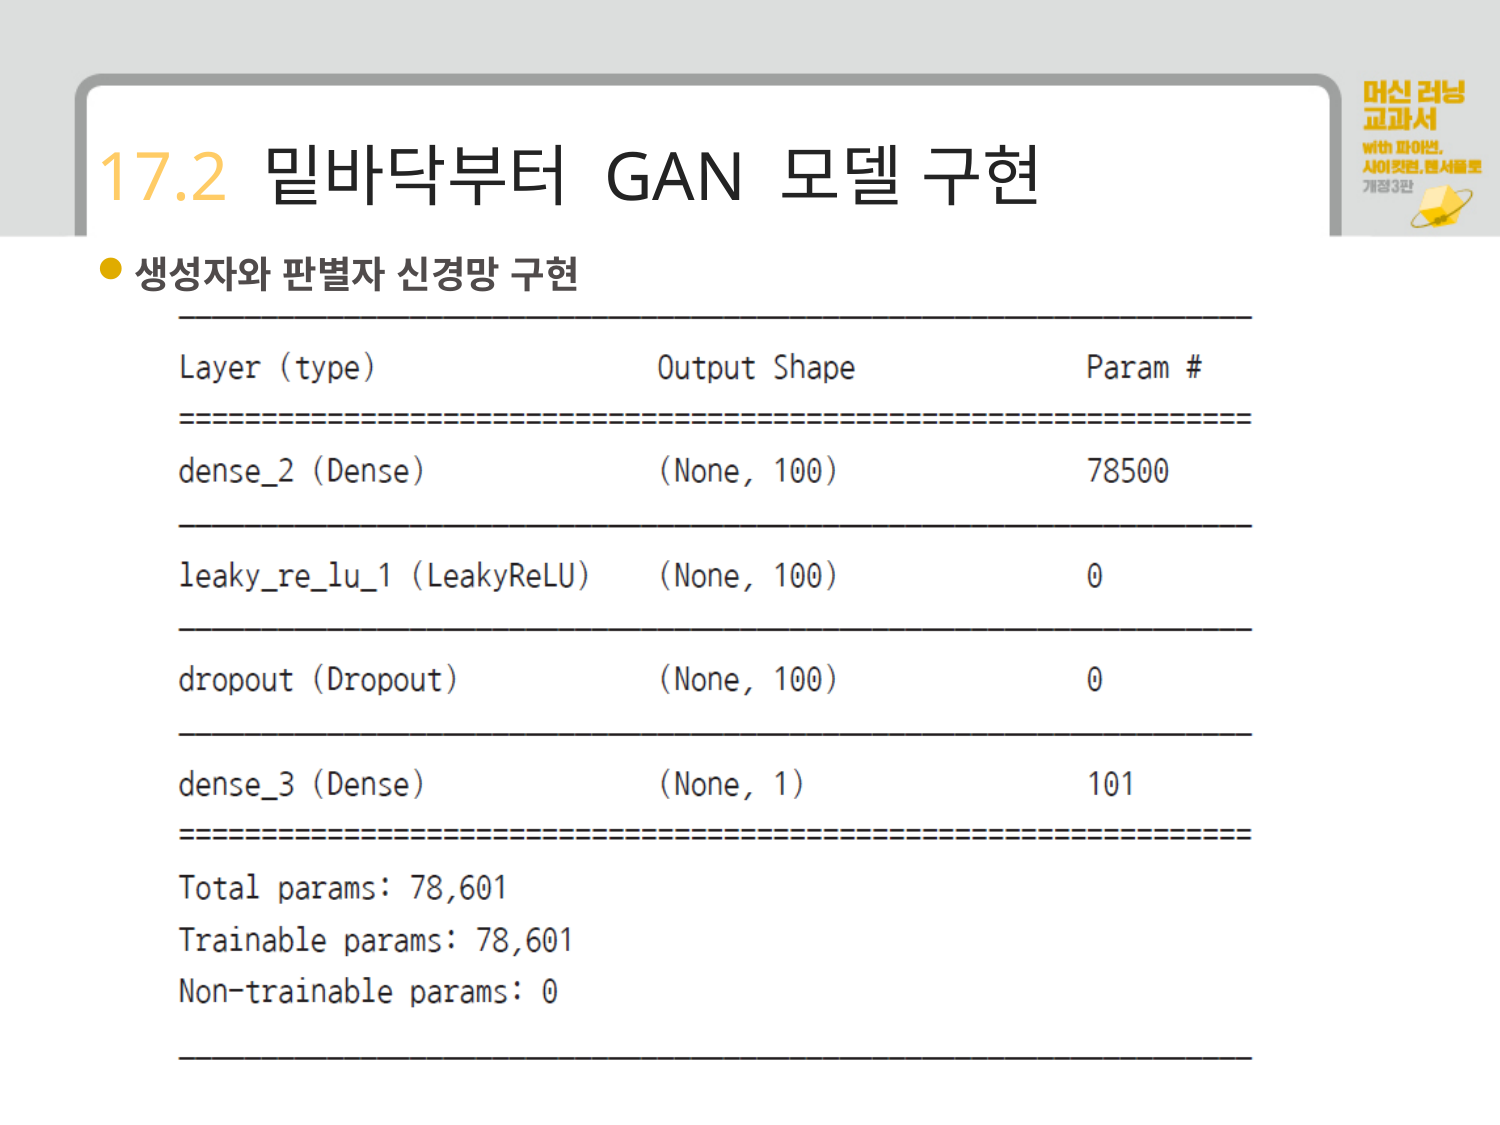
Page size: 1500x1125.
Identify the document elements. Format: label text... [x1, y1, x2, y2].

list 생성자와 판별자 신경망 구현 [81, 239, 1412, 1054]
picture [0, 0, 1500, 1125]
title 17.2 밑바닥부터 GAN 모델 구현 [81, 90, 1412, 222]
